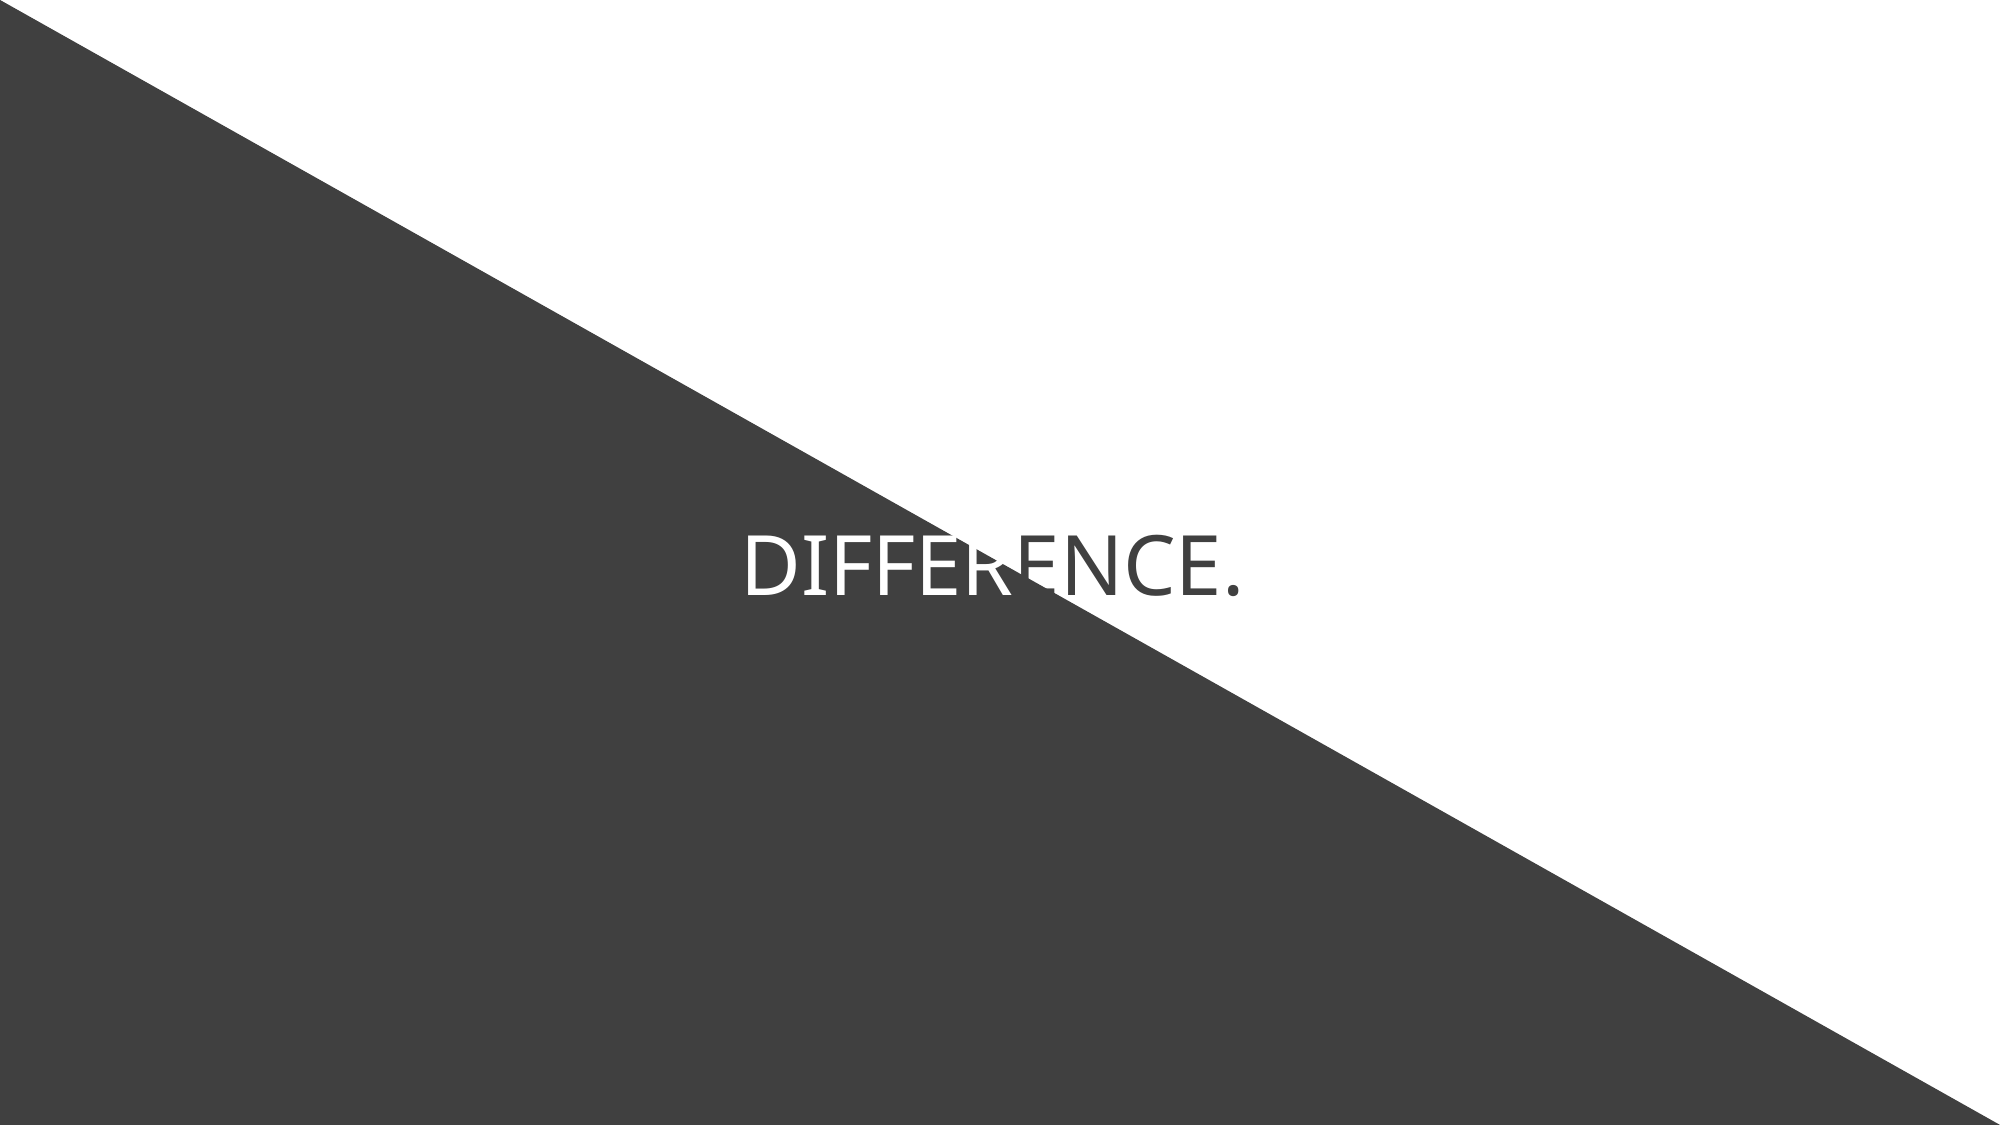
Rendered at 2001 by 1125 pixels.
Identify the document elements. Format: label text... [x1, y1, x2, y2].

text_box DIFFERENCE. [725, 504, 1275, 620]
text_box [0, 0, 2000, 1125]
